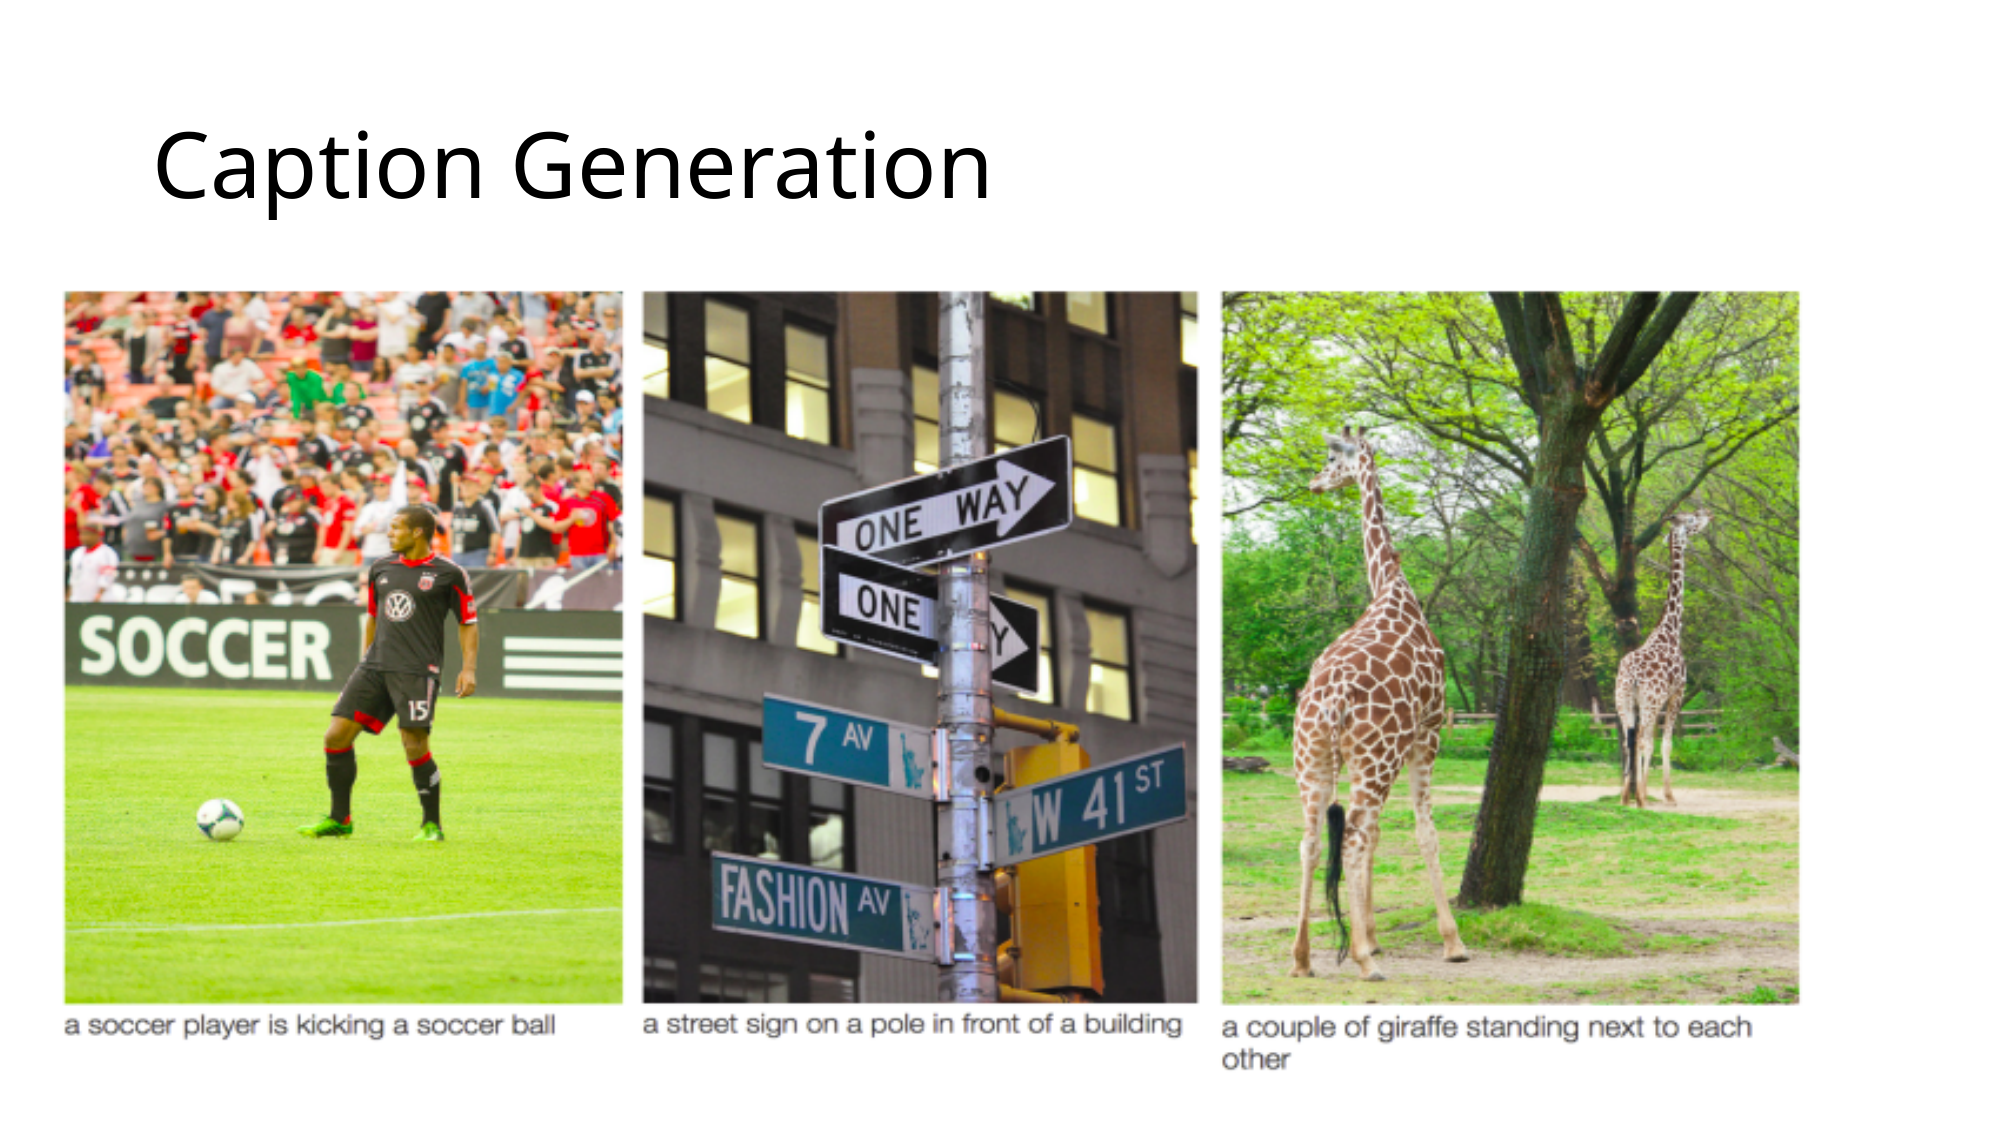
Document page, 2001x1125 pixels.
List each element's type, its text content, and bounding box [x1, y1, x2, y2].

title Caption Generation [137, 59, 1863, 278]
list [54, 279, 1814, 1081]
